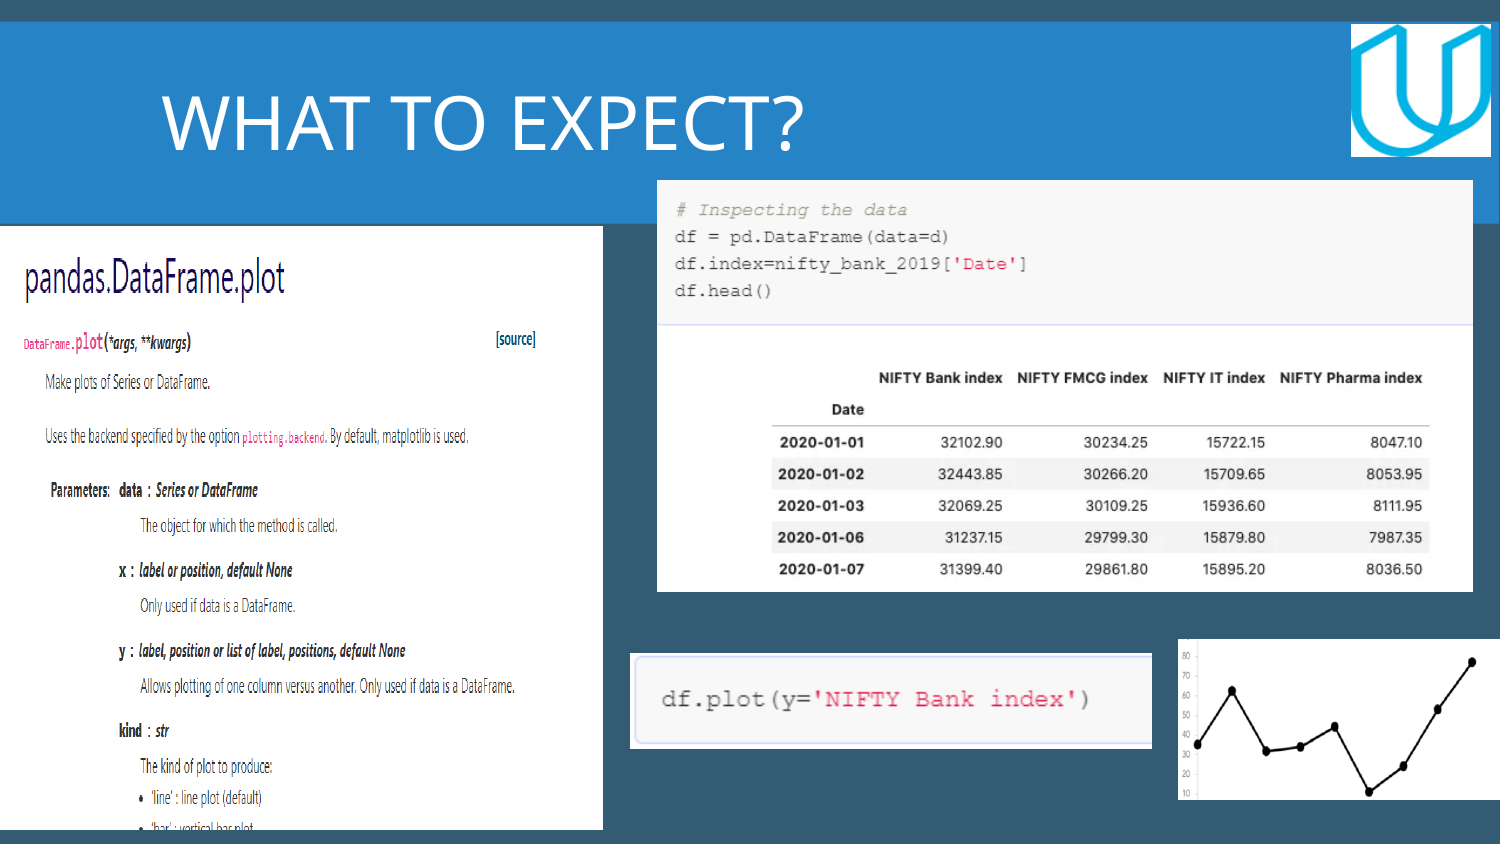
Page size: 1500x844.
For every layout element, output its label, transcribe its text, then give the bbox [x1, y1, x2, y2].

picture [657, 179, 1473, 592]
picture [1351, 24, 1395, 48]
picture [1352, 121, 1396, 157]
picture [1483, 24, 1491, 29]
text_box WHAT TO EXPECT? [147, 34, 1352, 221]
picture [629, 652, 1152, 750]
picture [1449, 36, 1480, 125]
picture [1362, 36, 1433, 147]
picture [1408, 95, 1491, 157]
picture [1178, 639, 1500, 800]
picture [0, 226, 604, 830]
text_box [607, 247, 1352, 765]
picture [1400, 24, 1480, 125]
